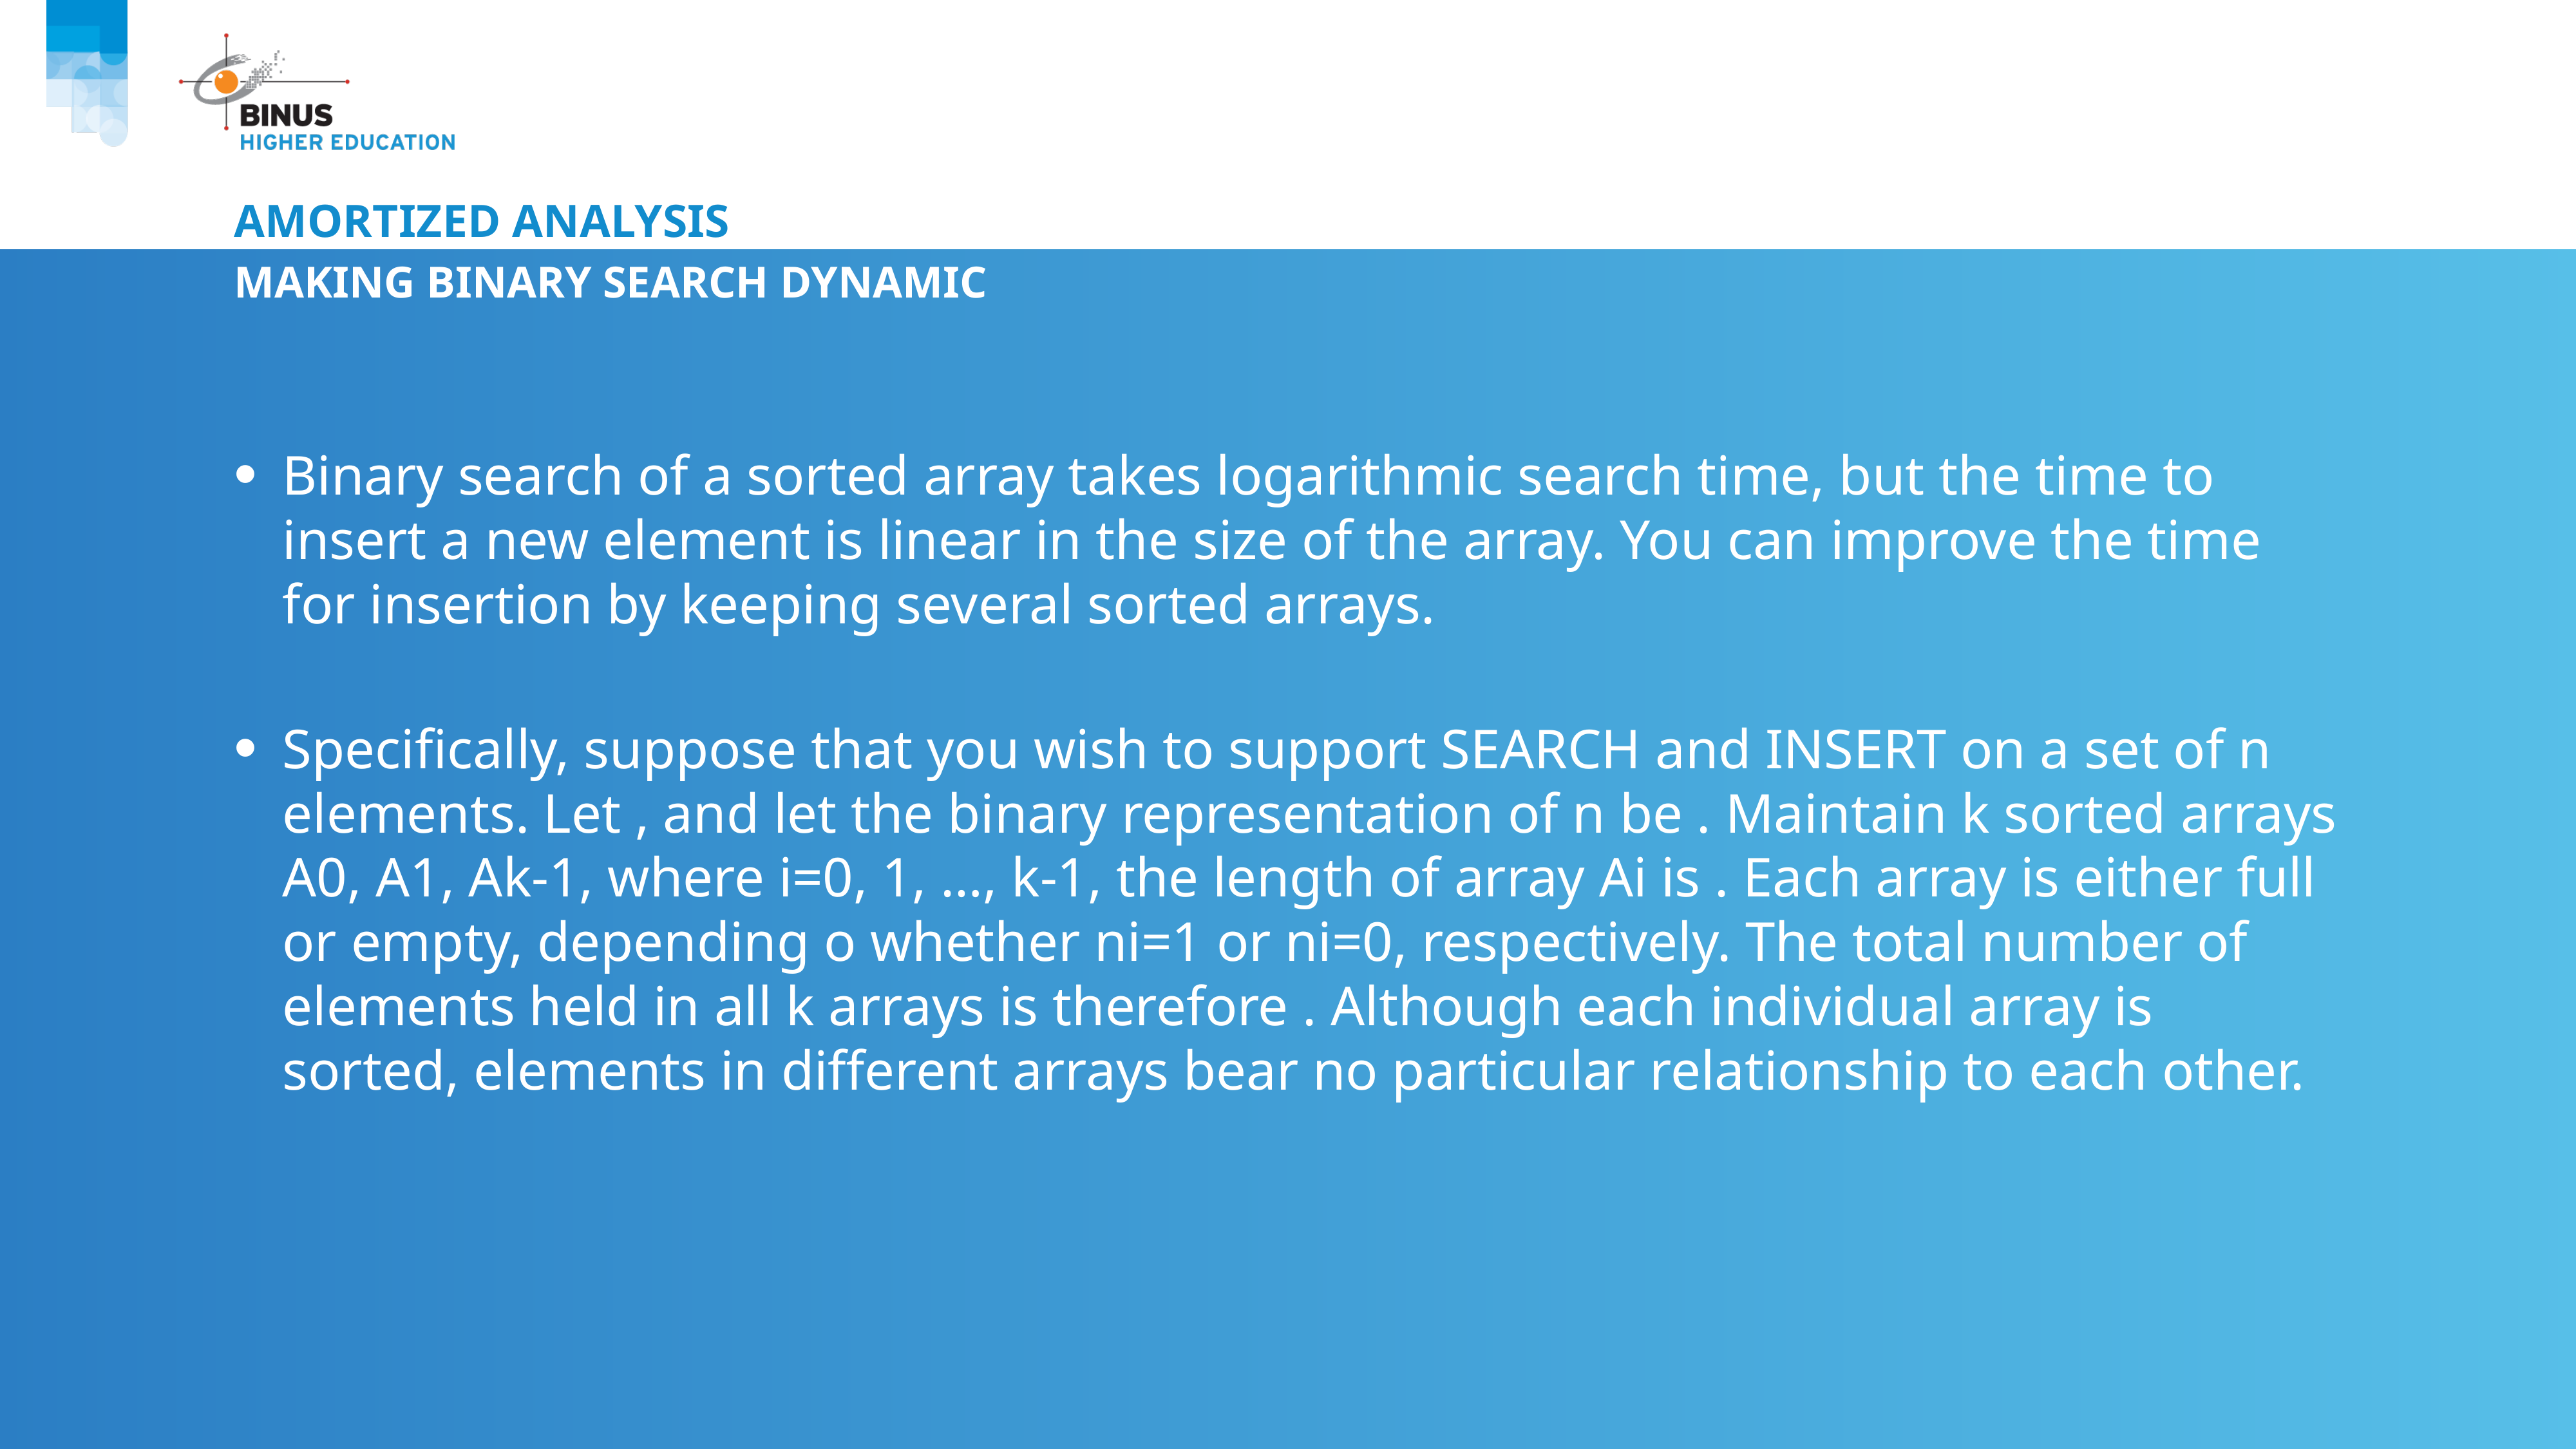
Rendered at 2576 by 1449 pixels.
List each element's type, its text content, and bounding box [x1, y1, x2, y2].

title Amortized analysis [228, 197, 1784, 252]
picture [46, 0, 455, 154]
list Making binary search dynamic [228, 255, 1262, 341]
